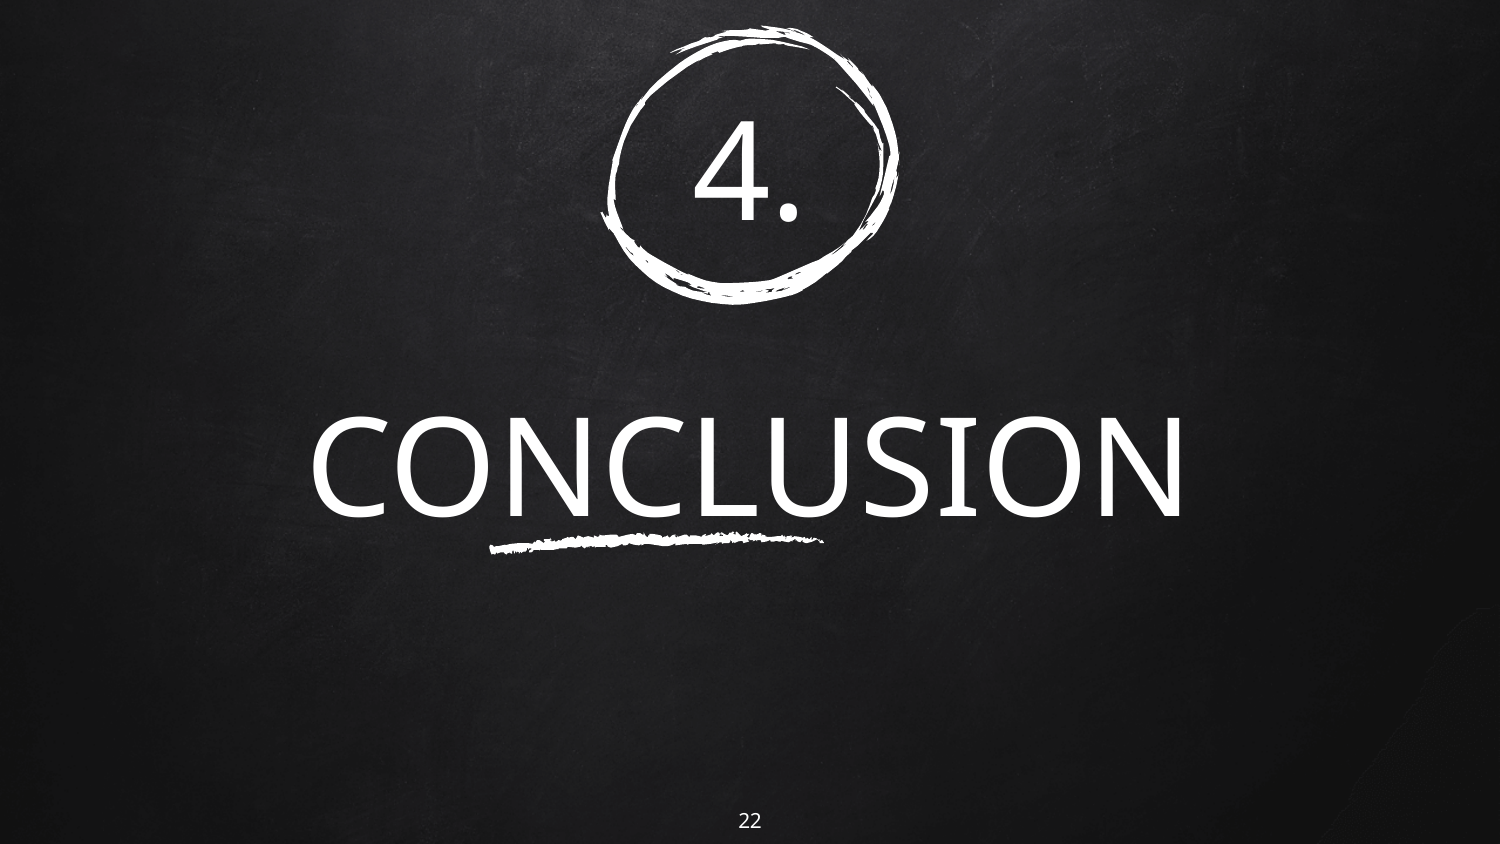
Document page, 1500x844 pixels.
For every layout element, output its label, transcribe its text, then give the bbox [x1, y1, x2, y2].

text_box [600, 25, 900, 305]
picture [0, 0, 1500, 844]
slide_number 22 [705, 792, 795, 844]
text_box [489, 531, 824, 555]
title CONCLUSION [257, 364, 1243, 555]
text_box 4. [675, 73, 824, 264]
